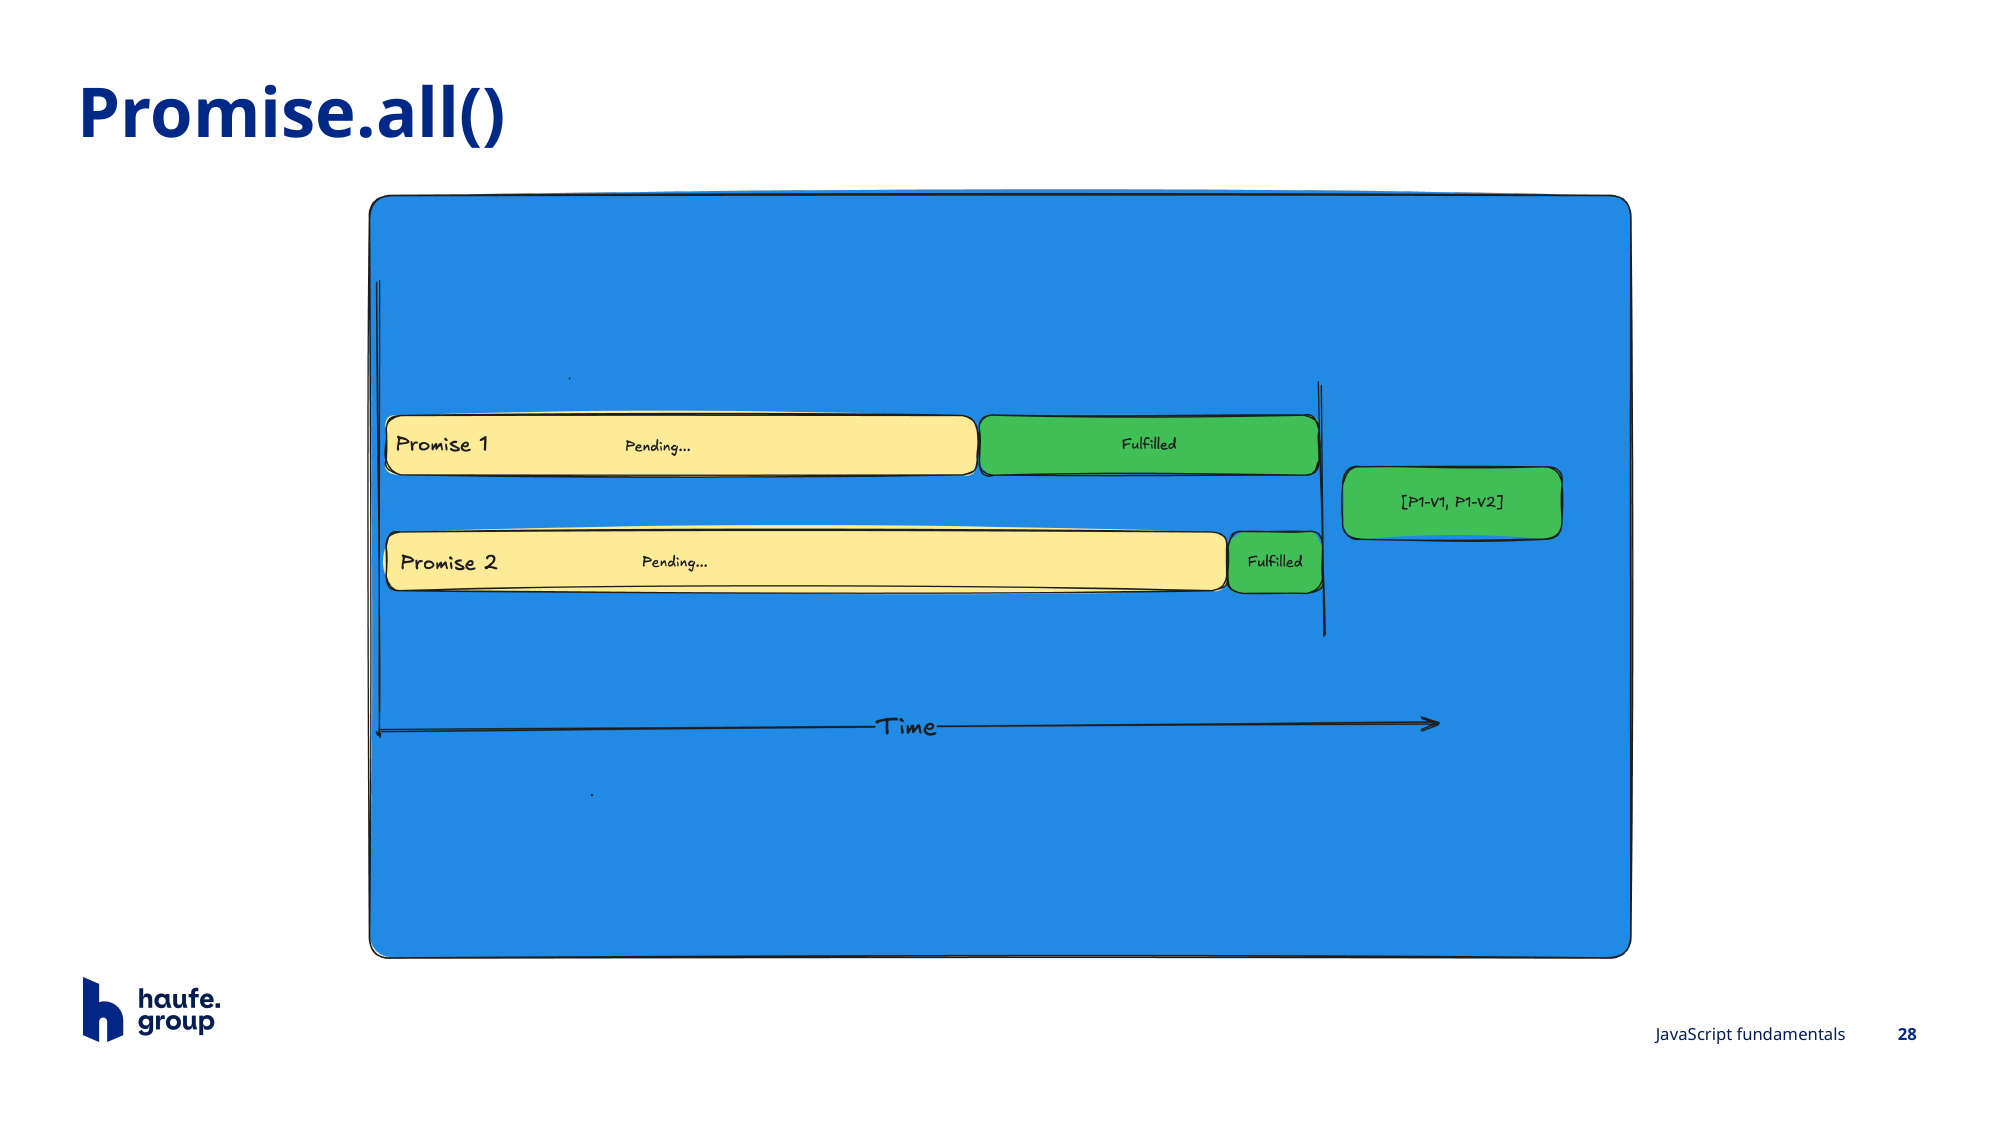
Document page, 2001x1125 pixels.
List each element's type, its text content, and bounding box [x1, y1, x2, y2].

slide_number 28 [1846, 1026, 1917, 1047]
title Promise.all() [78, 79, 1922, 226]
picture [361, 188, 1638, 965]
footer JavaScript fundamentals [1221, 1026, 1846, 1047]
picture [83, 977, 220, 1042]
